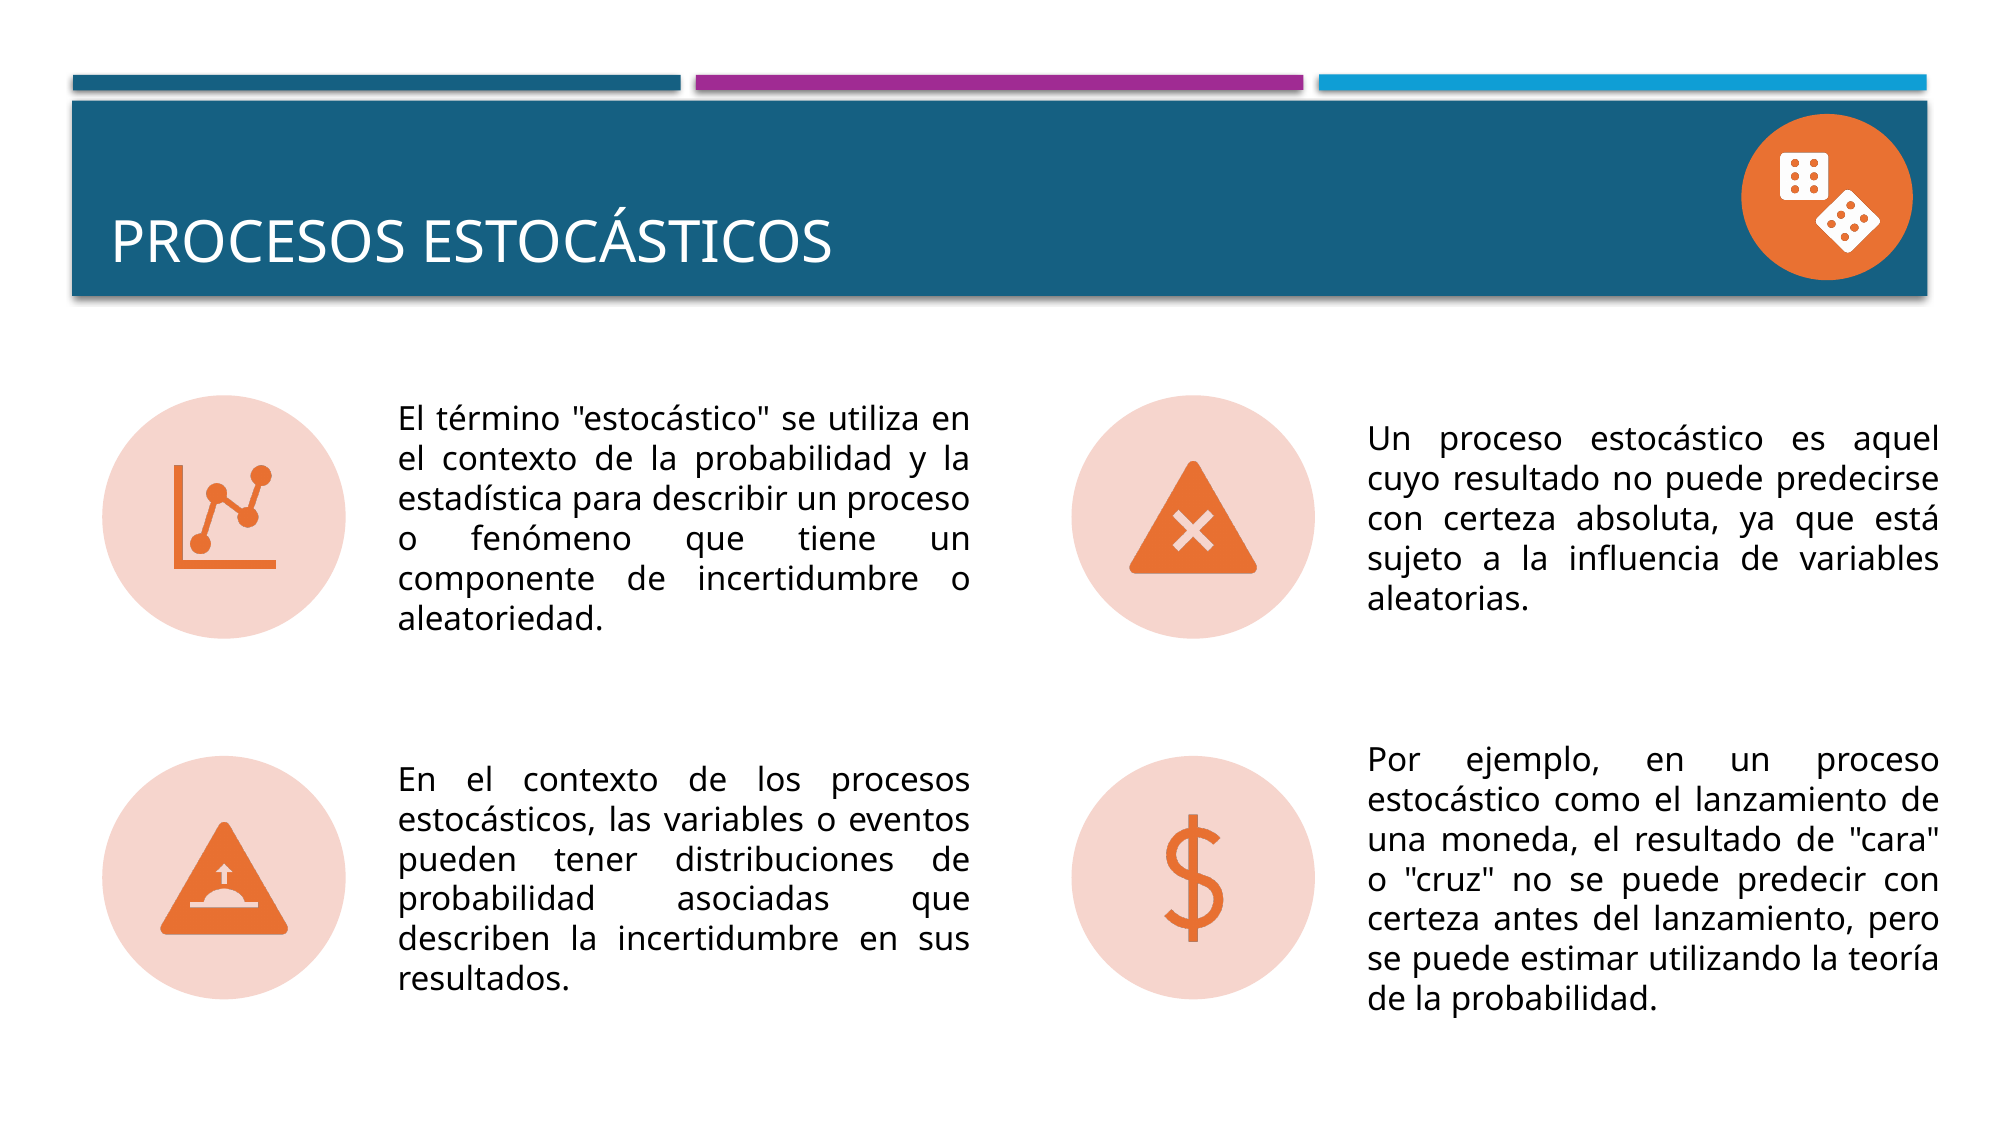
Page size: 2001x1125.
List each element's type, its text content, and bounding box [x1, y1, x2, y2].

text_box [1740, 113, 1914, 281]
title PROCESOS ESTOCÁSTICOS [95, 115, 1737, 282]
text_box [94, 351, 1949, 1043]
